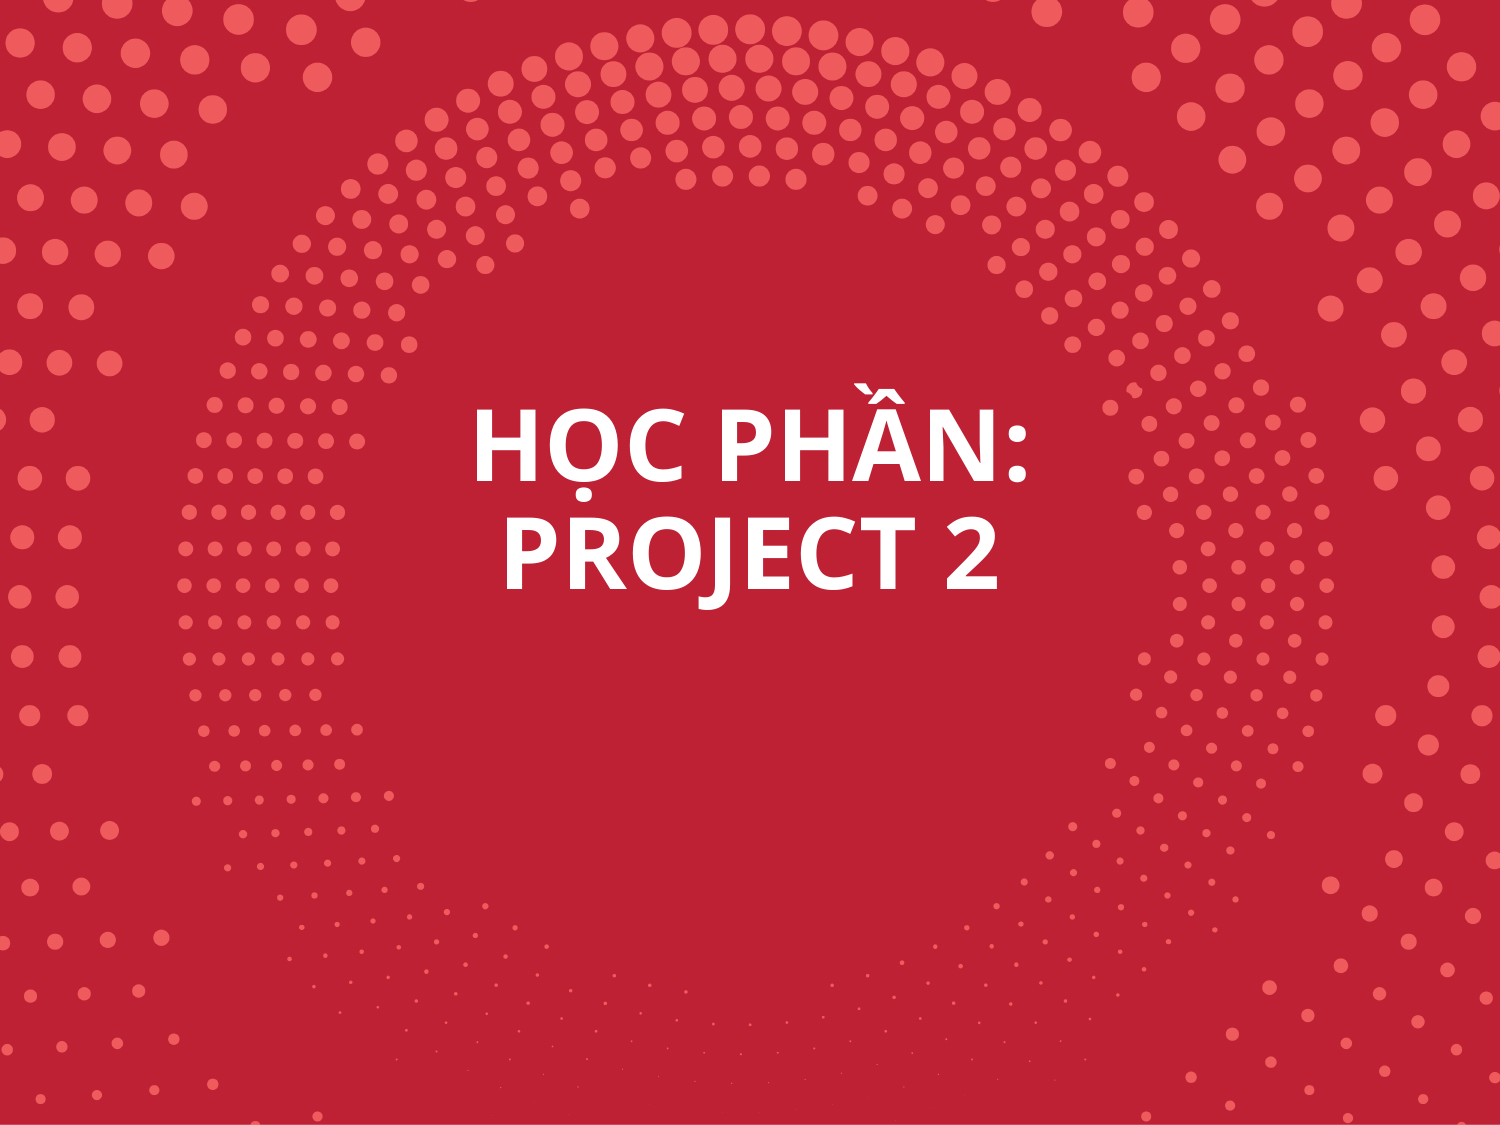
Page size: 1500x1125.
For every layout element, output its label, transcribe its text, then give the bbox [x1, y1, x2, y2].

picture [0, 0, 1500, 1125]
title HỌC PHẦN: PROJECT 2 [390, 387, 1110, 737]
